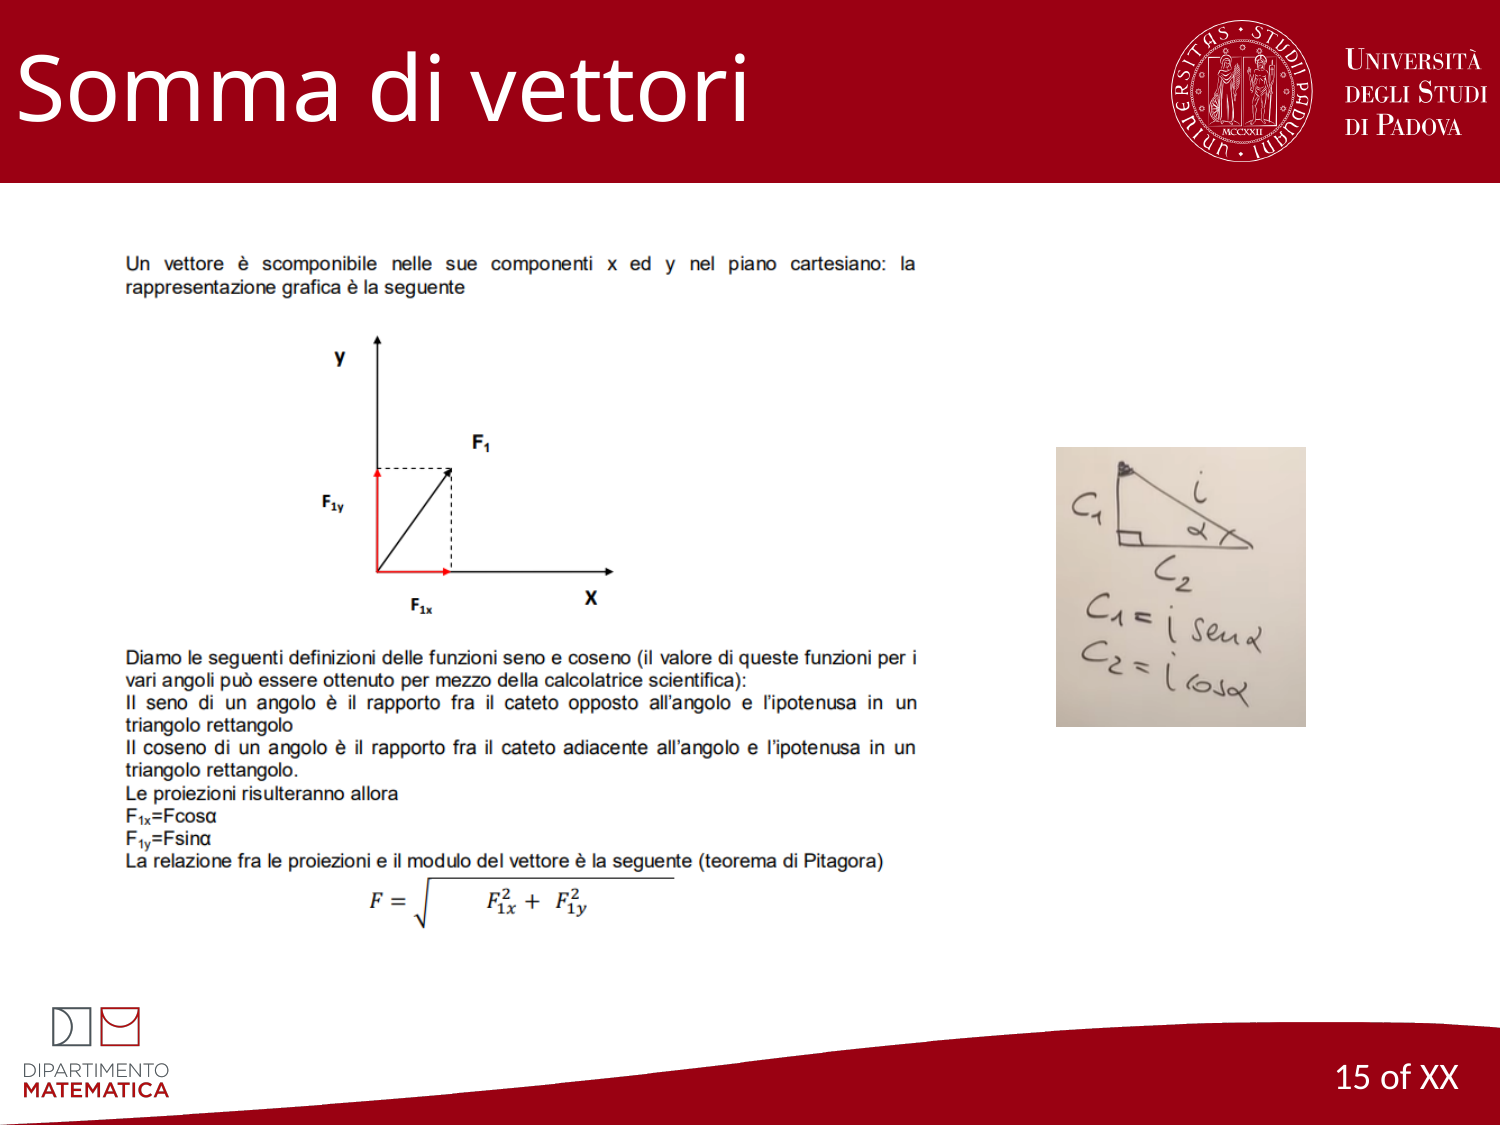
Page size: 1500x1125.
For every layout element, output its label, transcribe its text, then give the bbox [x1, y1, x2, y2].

picture [114, 240, 963, 963]
picture [0, 1007, 1500, 1125]
title Somma di vettori [0, 0, 1159, 183]
picture [1171, 20, 1487, 162]
slide_number 15 of XX [1136, 1044, 1474, 1104]
picture [1056, 447, 1306, 727]
